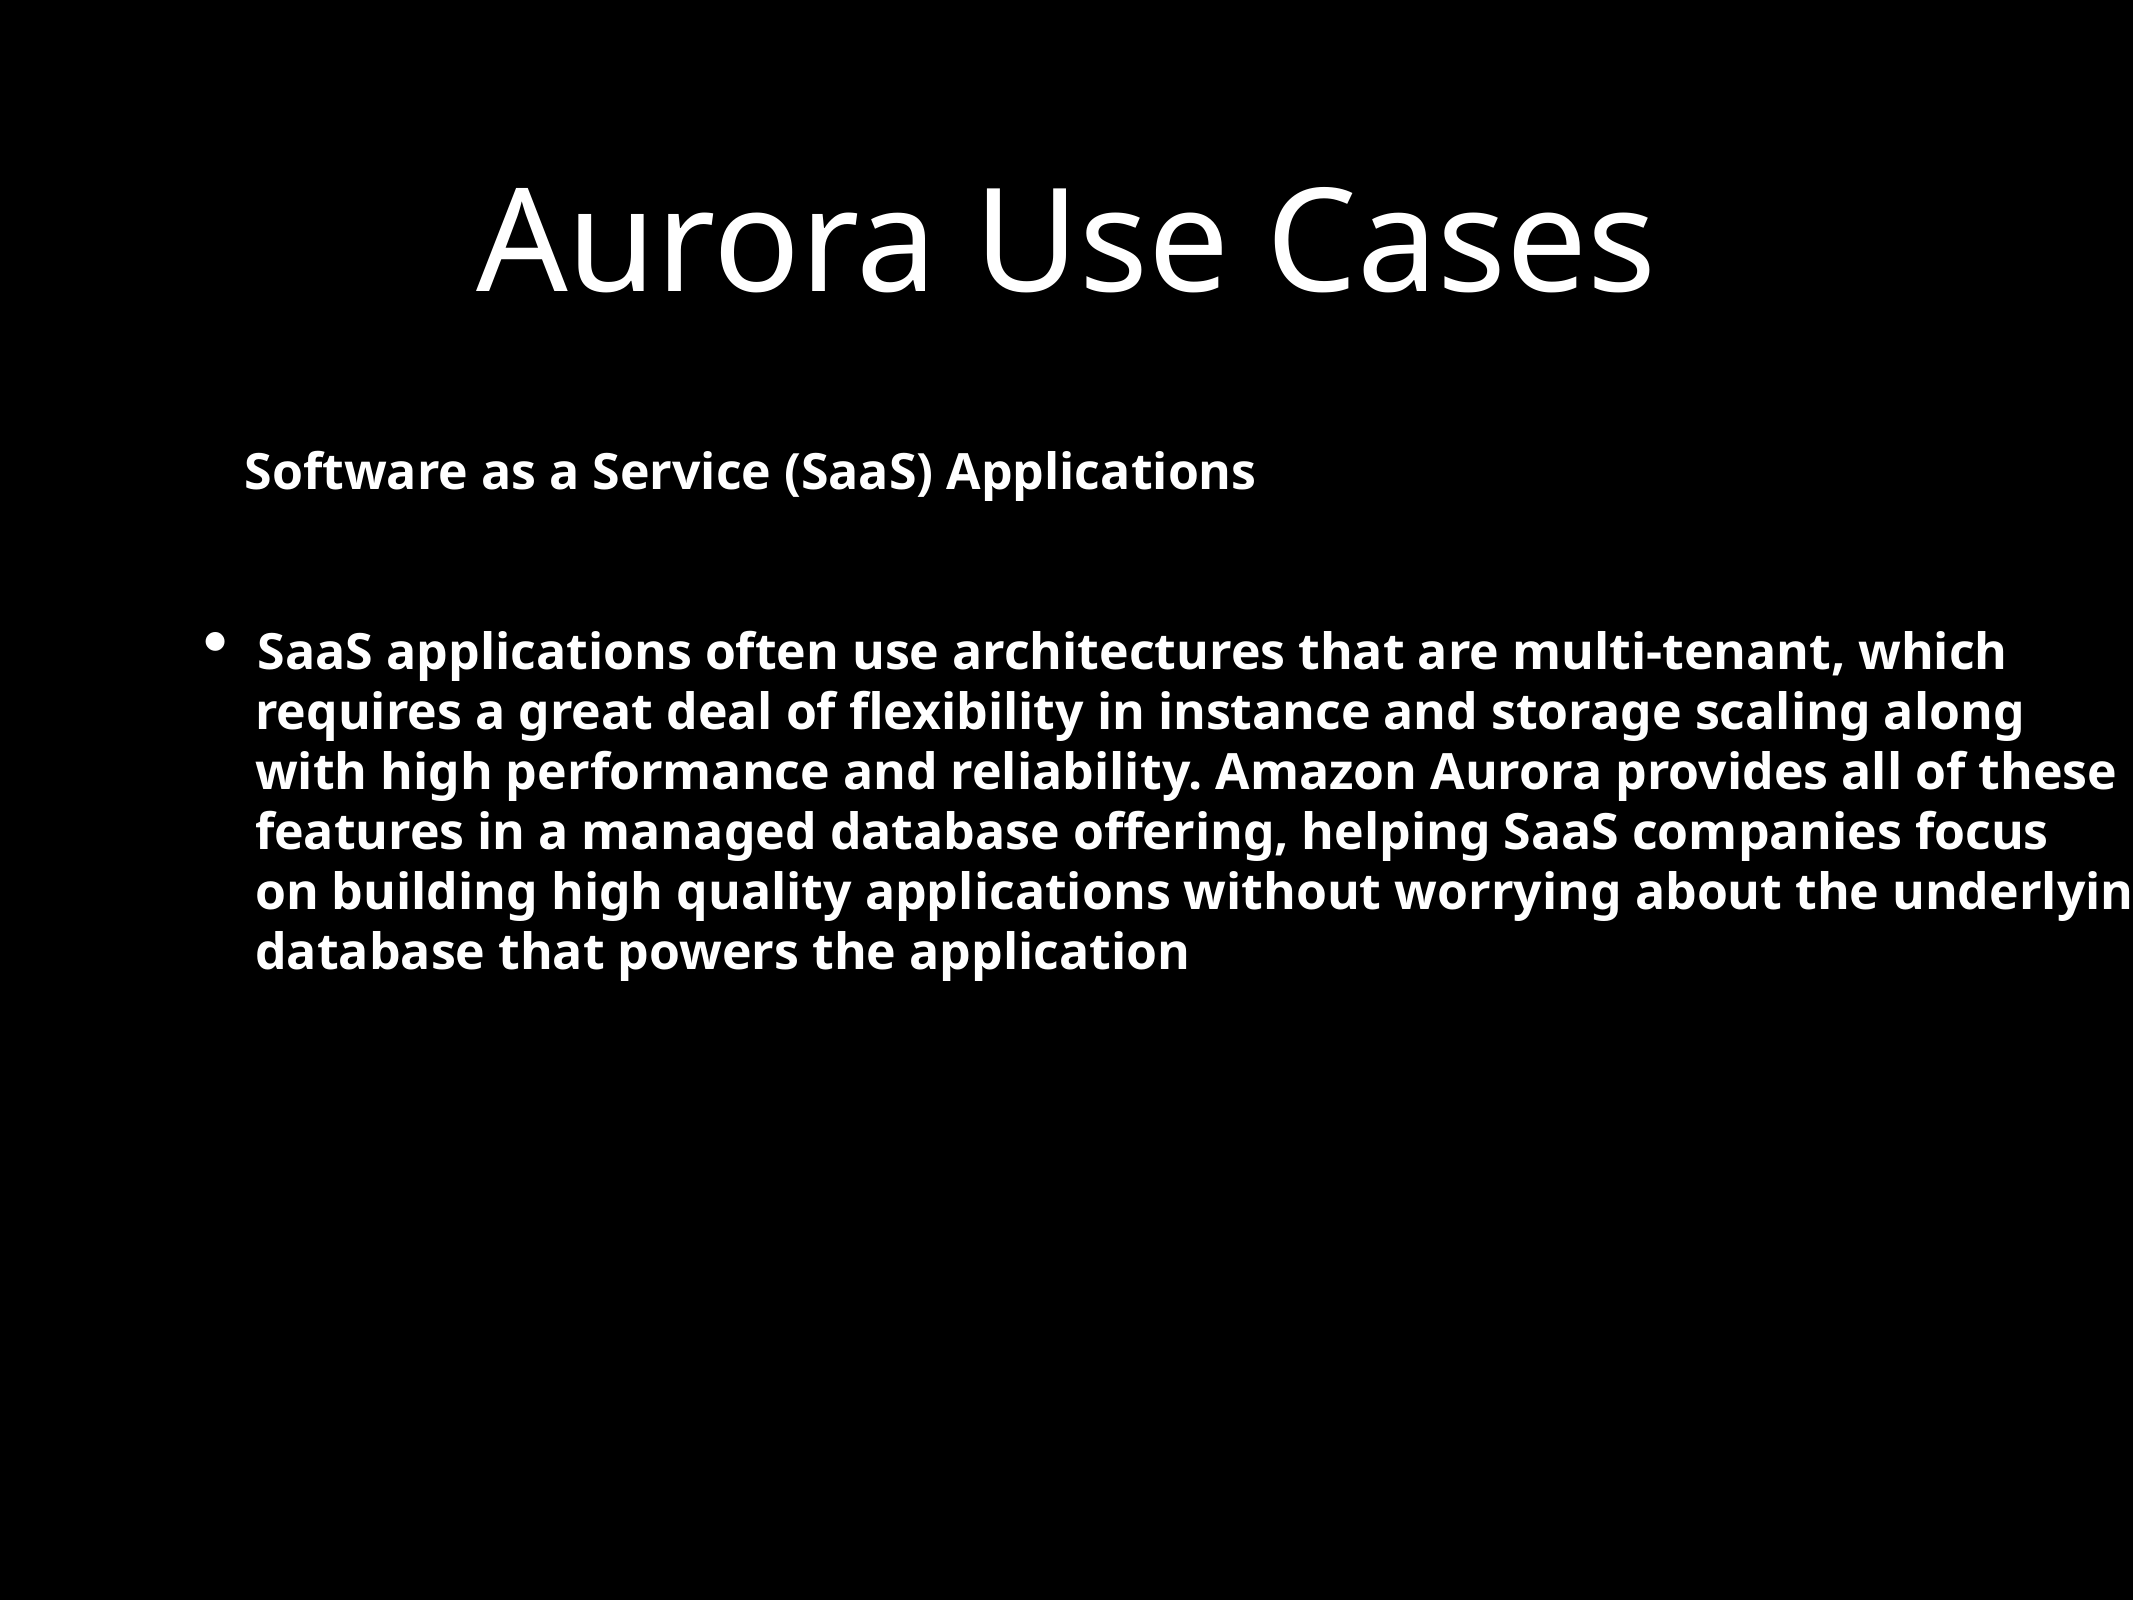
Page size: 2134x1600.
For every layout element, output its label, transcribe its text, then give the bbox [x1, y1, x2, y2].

text_box Software as a Service (SaaS) Applications [236, 431, 1266, 509]
text_box SaaS applications often use architectures that are multi-tenant, which requires a great deal of flexibility in instance and storage scaling along with high performance and reliability. Amazon Aurora provides all of these features in a managed database offering, helping SaaS companies focus on building high quality applications without worrying about the underlying database that powers the application [194, 611, 2134, 989]
title Aurora Use Cases [207, 0, 1926, 330]
